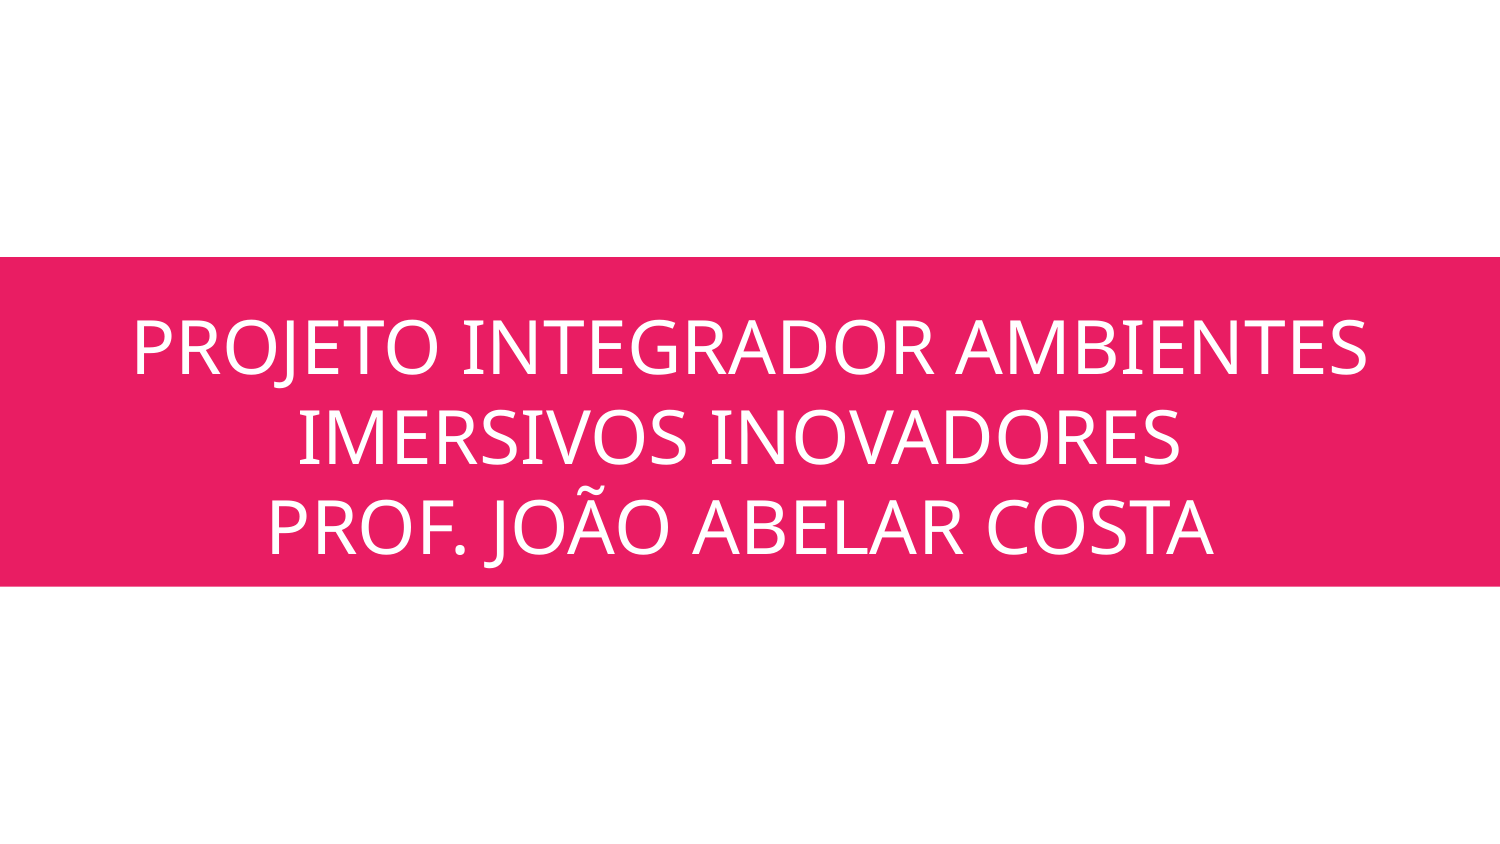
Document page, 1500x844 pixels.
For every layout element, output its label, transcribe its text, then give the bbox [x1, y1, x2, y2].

title PROJETO INTEGRADOR AMBIENTES IMERSIVOS INOVADORES PROF. JOÃO ABELAR COSTA [70, 309, 1430, 559]
